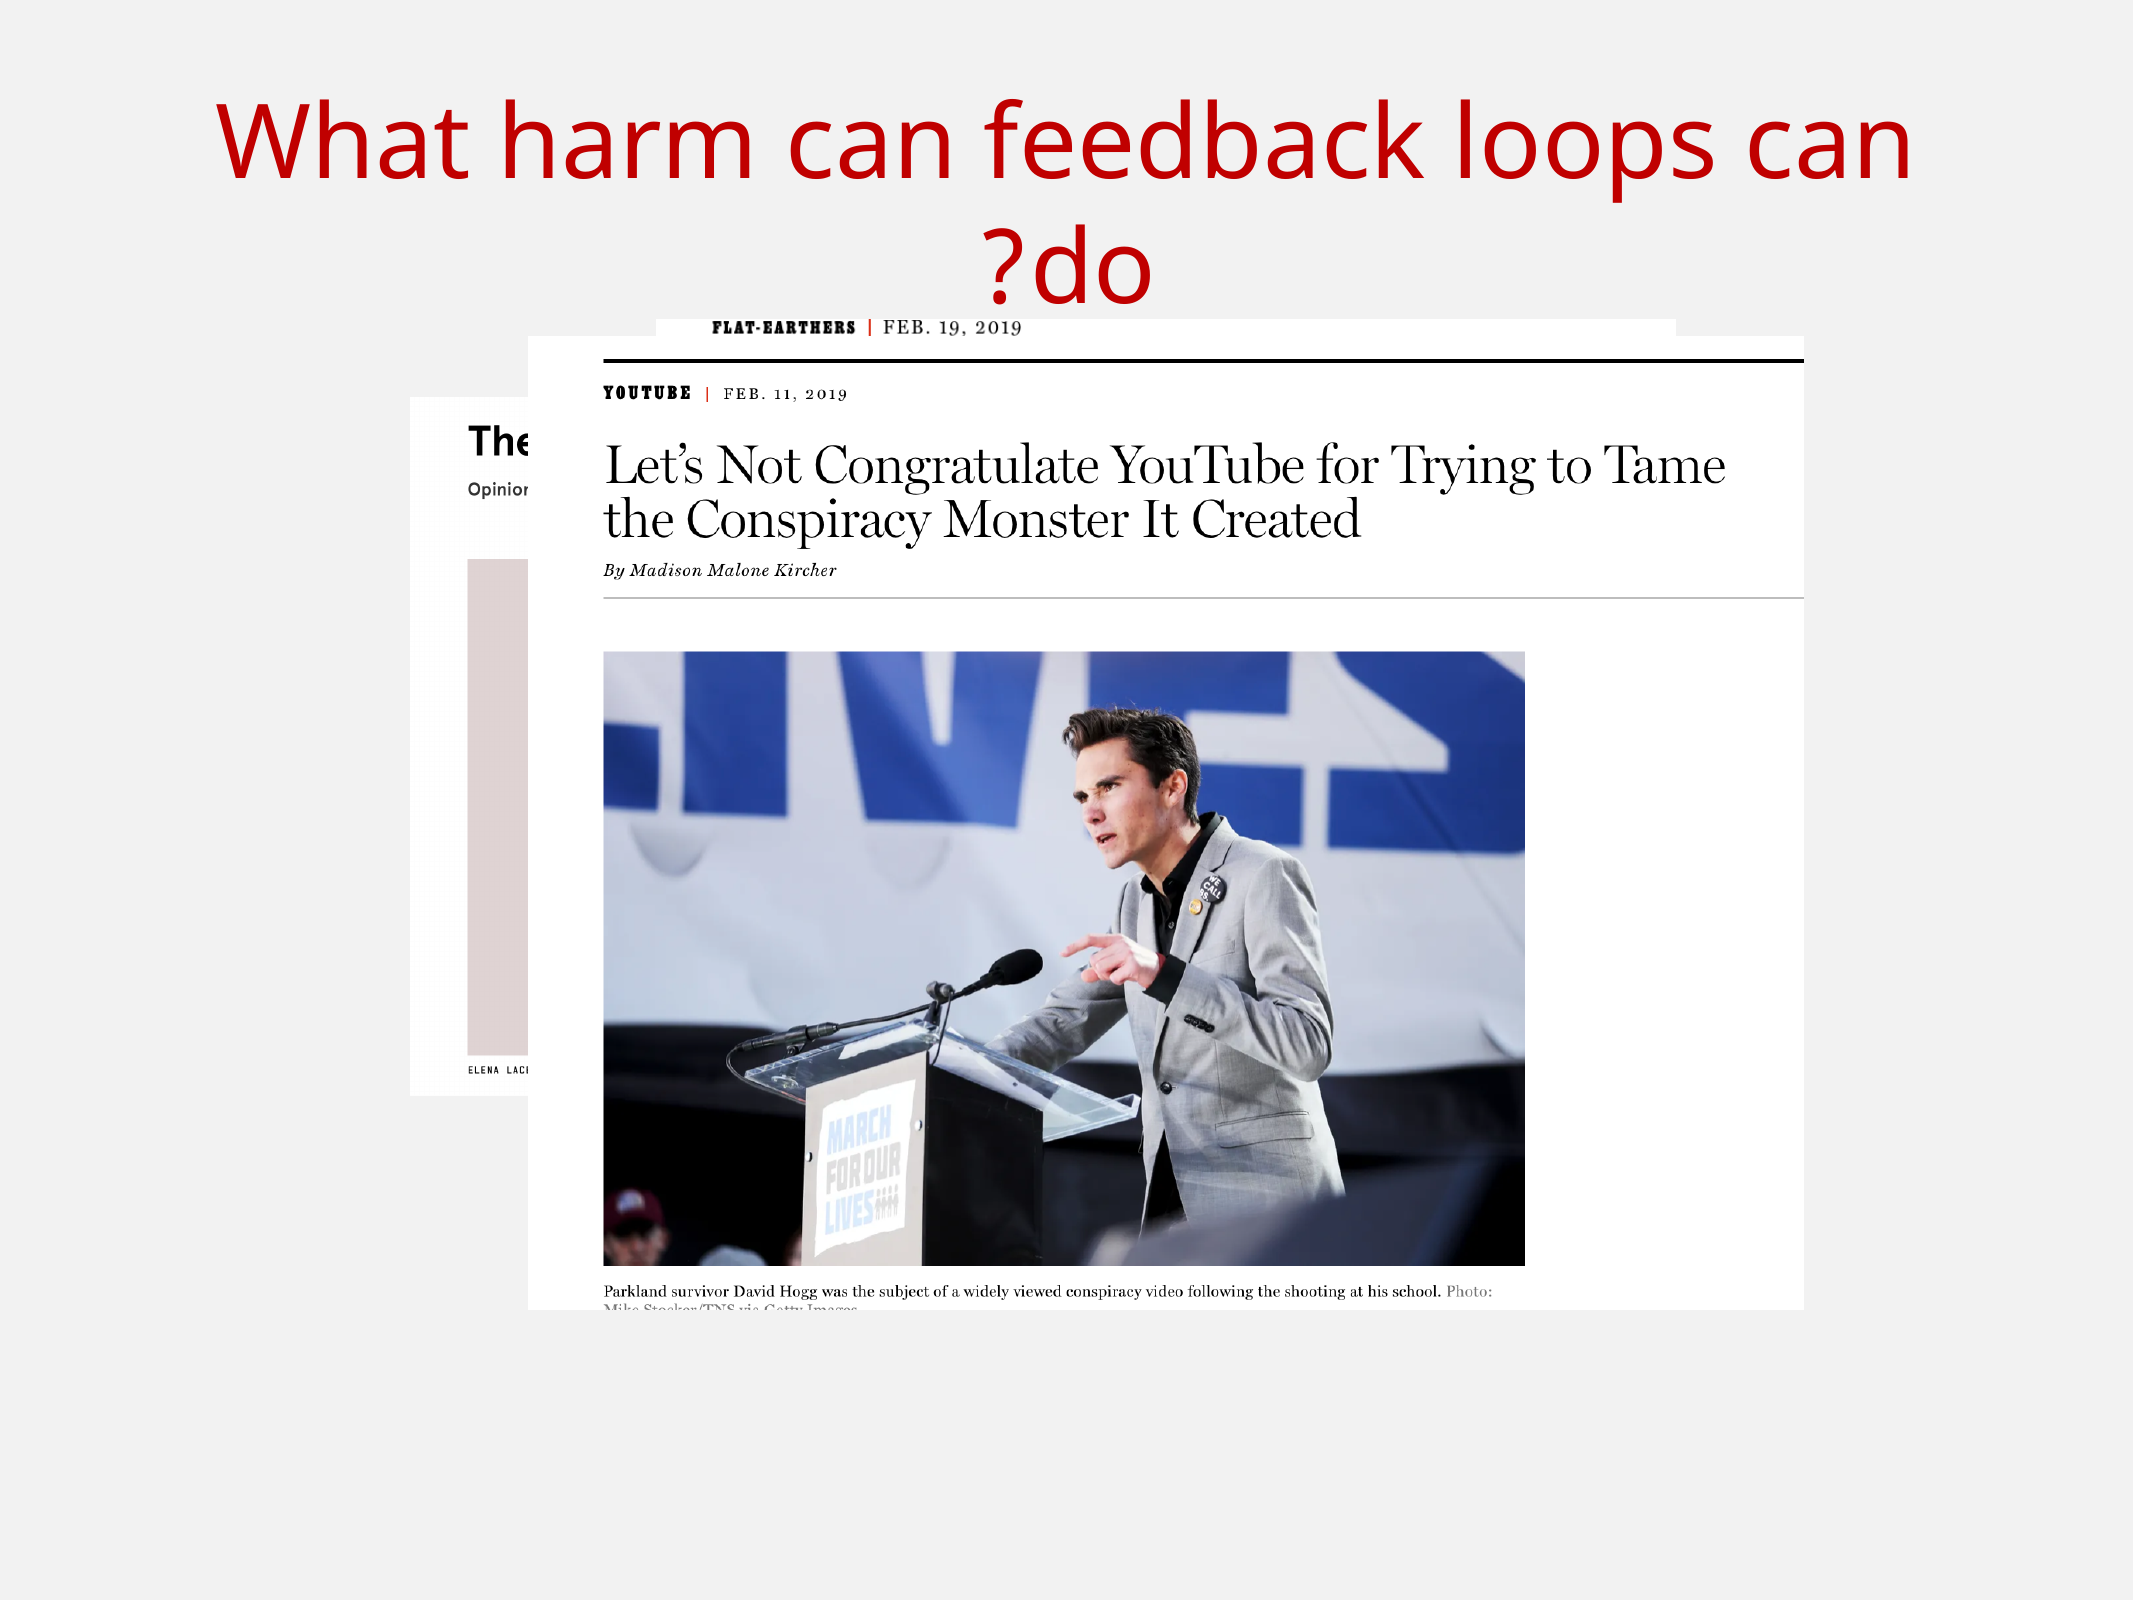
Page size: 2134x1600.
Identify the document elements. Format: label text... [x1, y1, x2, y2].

title What harm can feedback loops can do? [106, 65, 2028, 334]
picture [410, 319, 1805, 1311]
